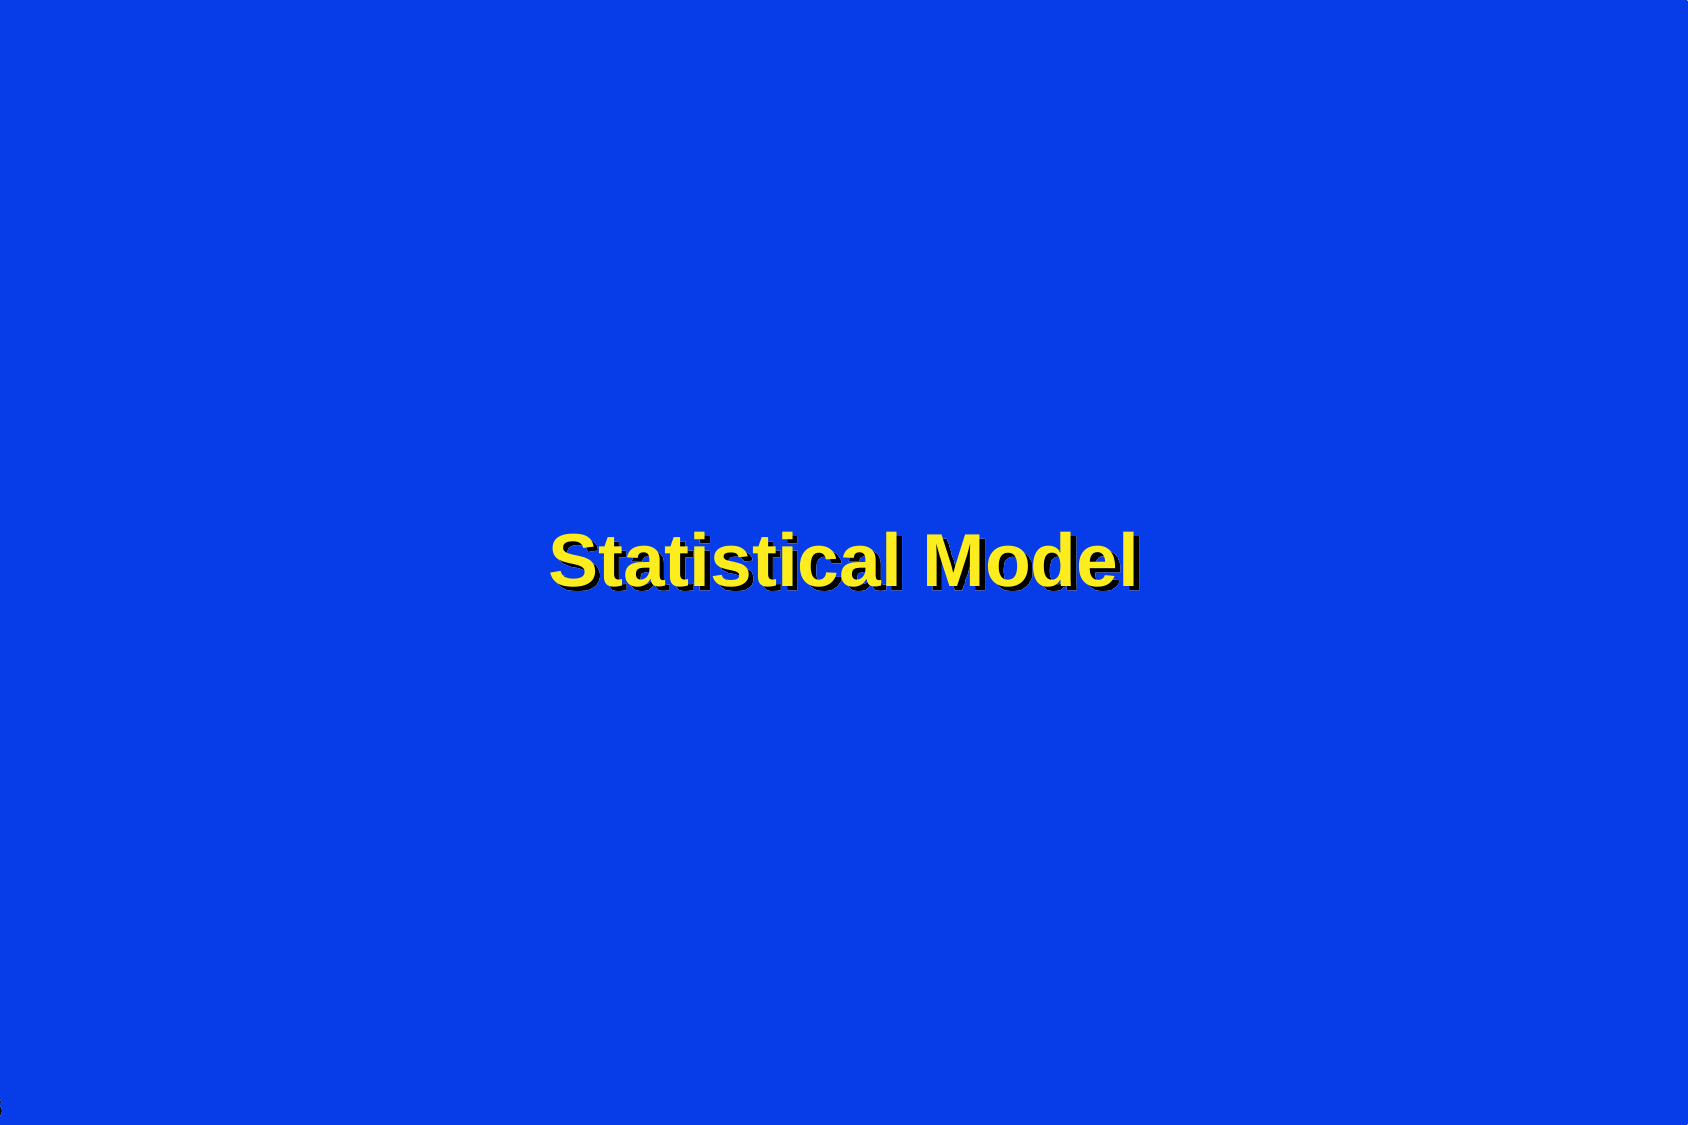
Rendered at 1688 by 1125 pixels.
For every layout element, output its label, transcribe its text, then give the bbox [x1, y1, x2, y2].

title Statistical Model [125, 462, 1563, 650]
